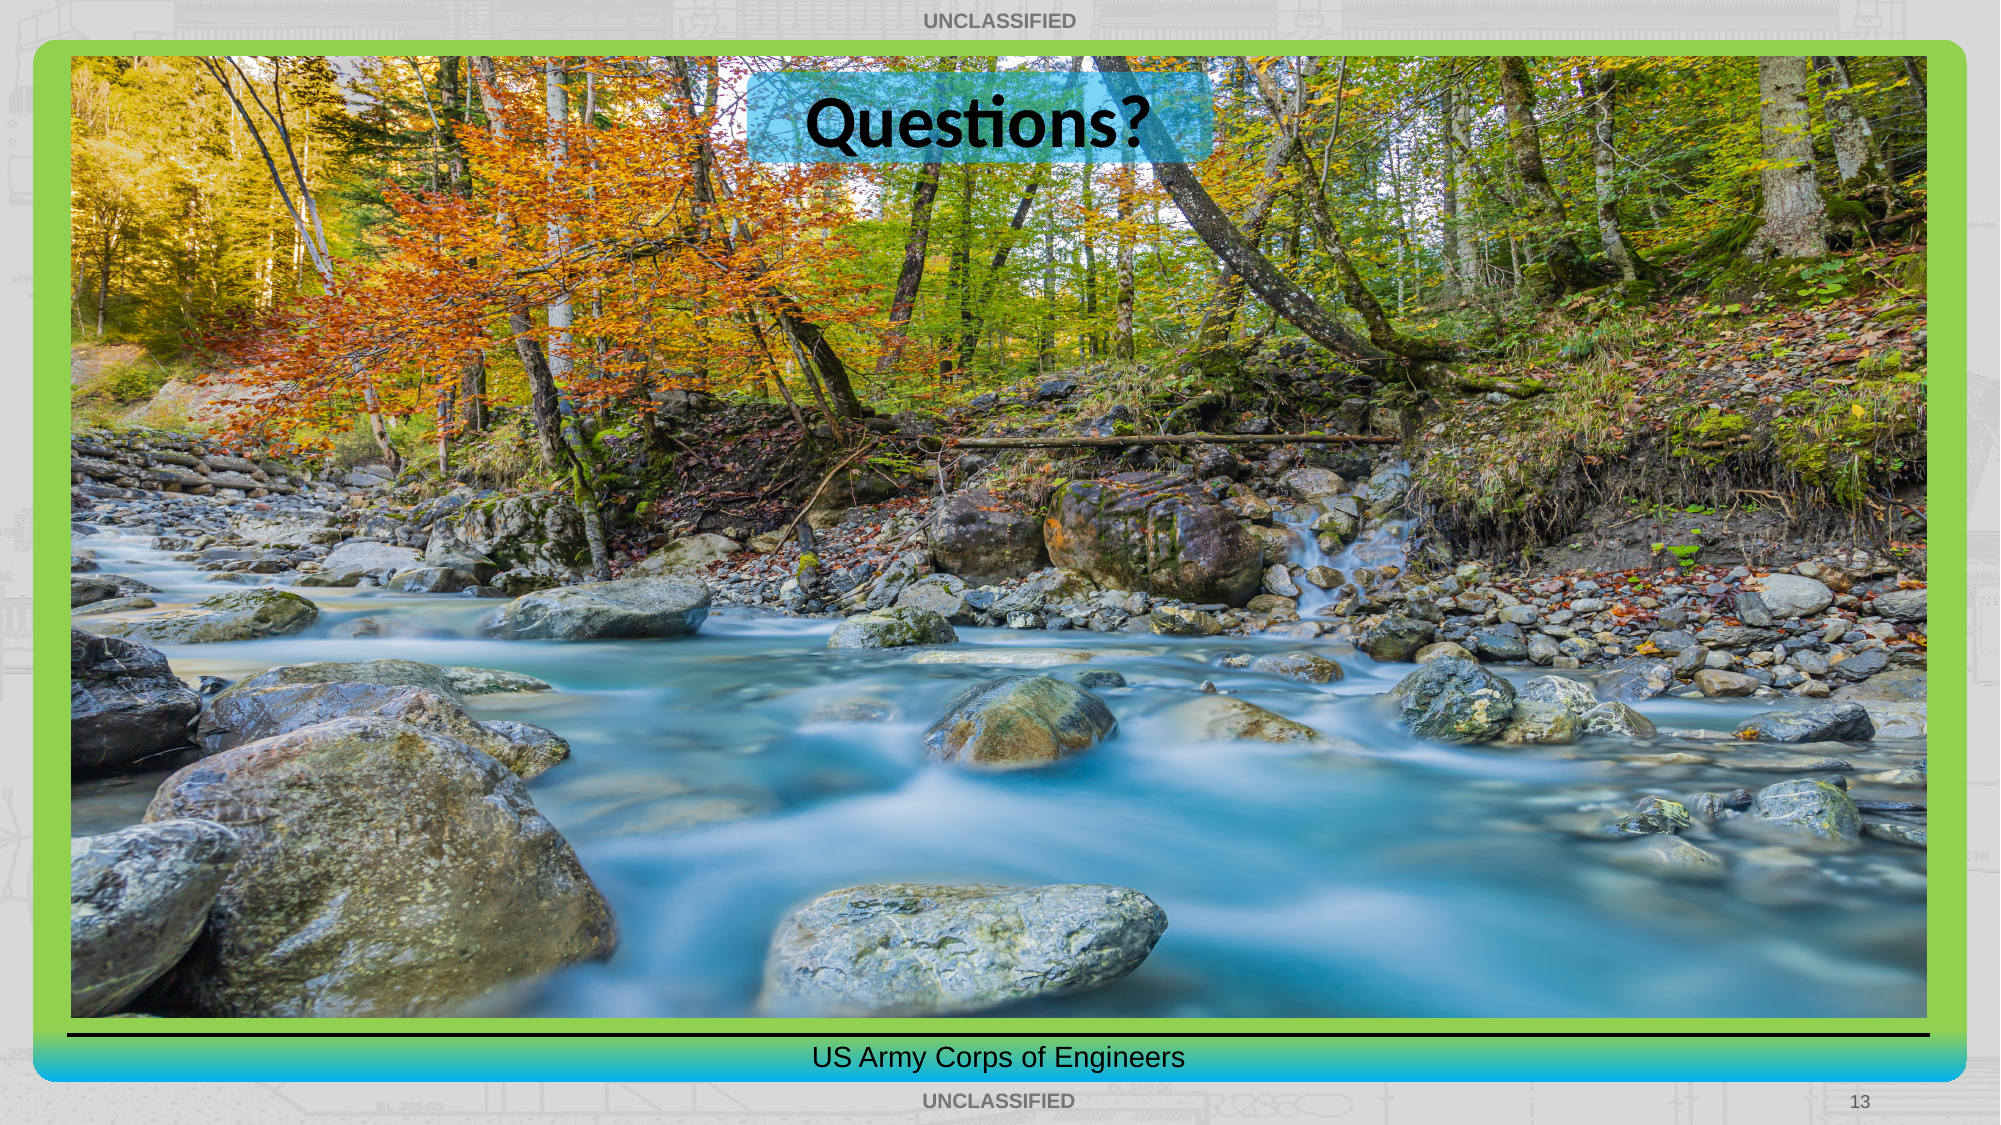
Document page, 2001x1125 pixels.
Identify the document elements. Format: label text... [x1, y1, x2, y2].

picture [71, 56, 1927, 1018]
picture [0, 0, 2000, 1125]
slide_number 13 [1834, 1081, 1994, 1125]
